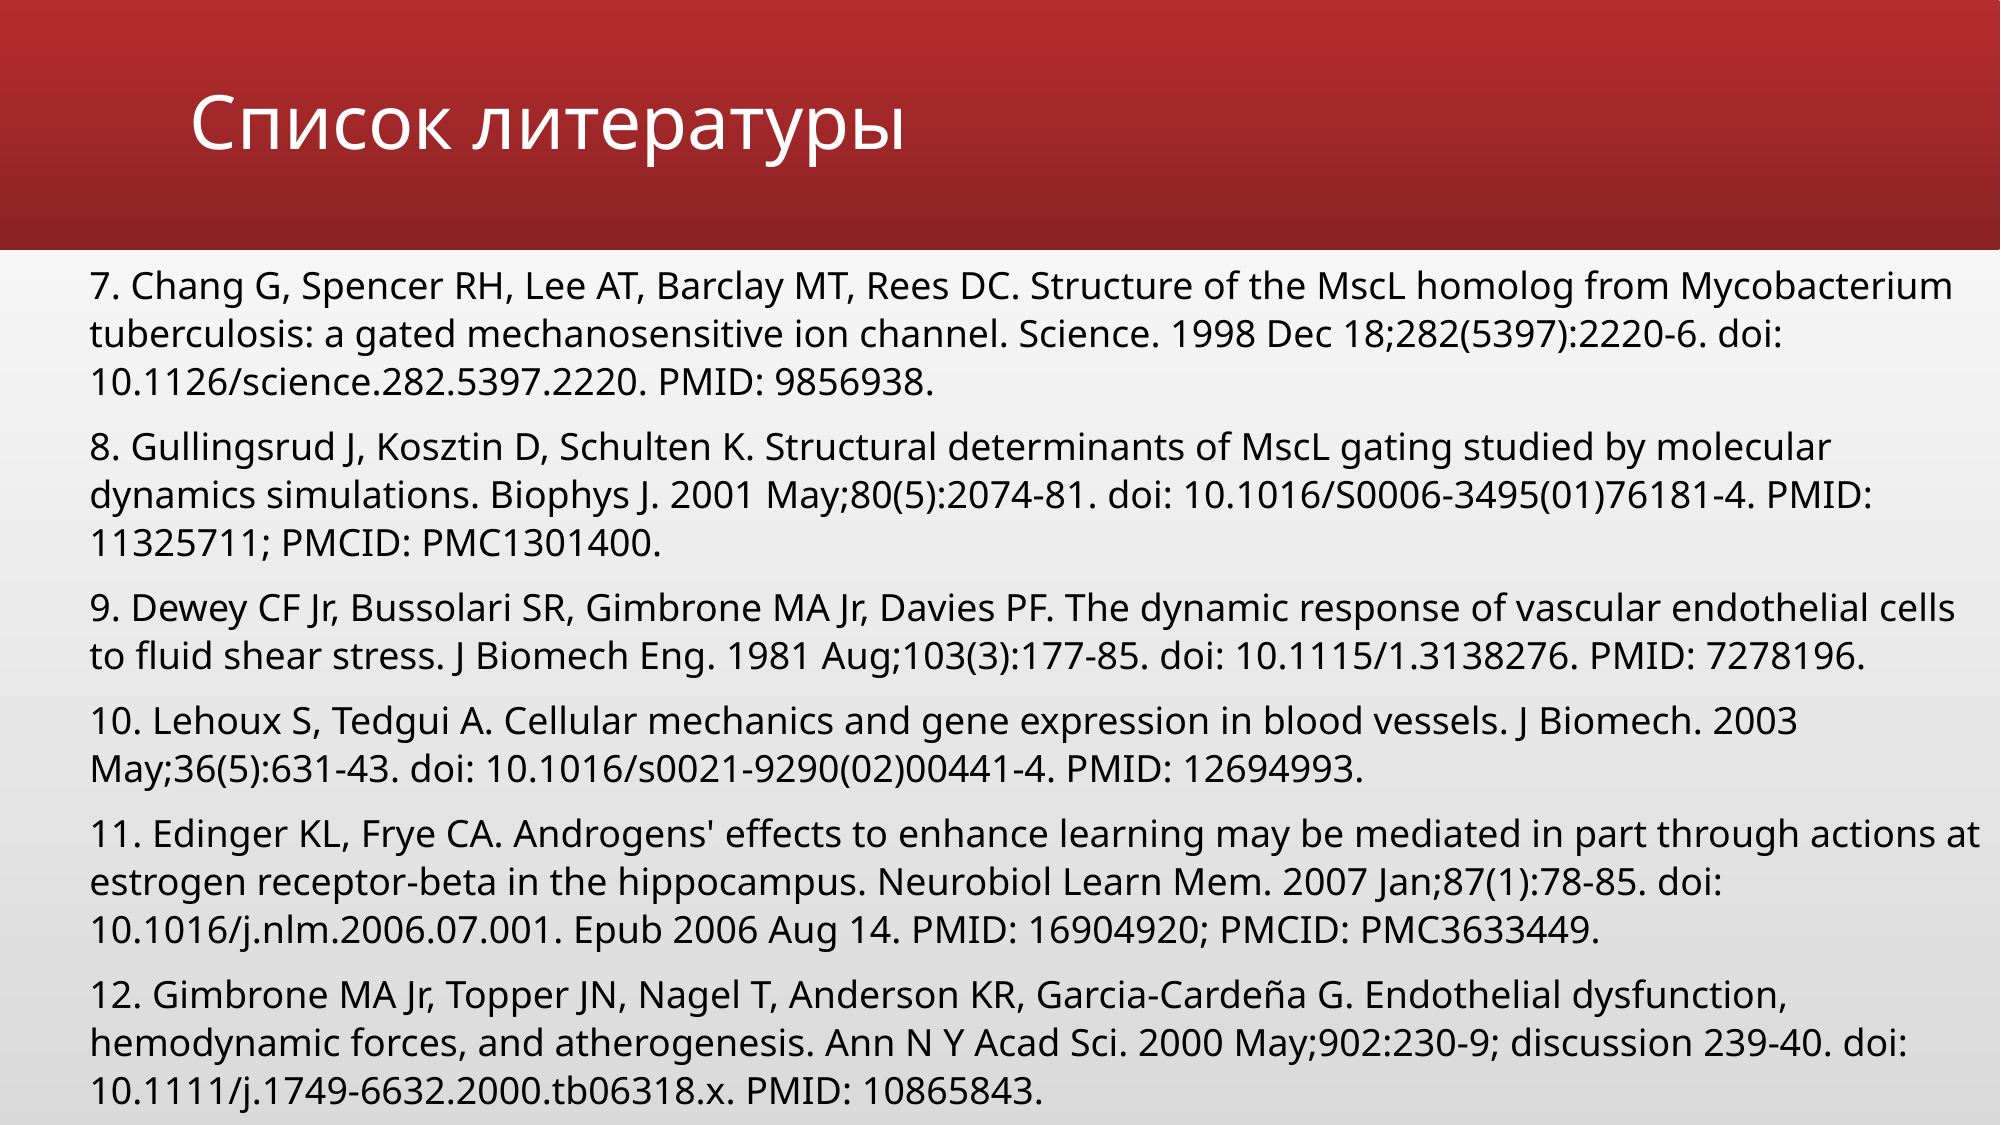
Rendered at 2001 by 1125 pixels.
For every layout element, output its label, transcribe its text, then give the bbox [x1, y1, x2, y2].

title Список литературы [174, 16, 1825, 234]
text_box 7. Chang G, Spencer RH, Lee AT, Barclay MT, Rees DC. Structure of the MscL homolog from Mycobacterium tuberculosis: a gated mechanosensitive ion channel. Science. 1998 Dec 18;282(5397):2220-6. doi: 10.1126/science.282.5397.2220. PMID: 9856938. 8. Gullingsrud J, Kosztin D, Schulten K. Structural determinants of MscL gating studied by molecular dynamics simulations. Biophys J. 2001 May;80(5):2074-81. doi: 10.1016/S0006-3495(01)76181-4. PMID: 11325711; PMCID: PMC1301400. 9. Dewey CF Jr, Bussolari SR, Gimbrone MA Jr, Davies PF. The dynamic response of vascular endothelial cells to fluid shear stress. J Biomech Eng. 1981 Aug;103(3):177-85. doi: 10.1115/1.3138276. PMID: 7278196. 10. Lehoux S, Tedgui A. Cellular mechanics and gene expression in blood vessels. J Biomech. 2003 May;36(5):631-43. doi: 10.1016/s0021-9290(02)00441-4. PMID: 12694993. 11. Edinger KL, Frye CA. Androgens' effects to enhance learning may be mediated in part through actions at estrogen receptor-beta in the hippocampus. Neurobiol Learn Mem. 2007 Jan;87(1):78-85. doi: 10.1016/j.nlm.2006.07.001. Epub 2006 Aug 14. PMID: 16904920; PMCID: PMC3633449. 12. Gimbrone MA Jr, Topper JN, Nagel T, Anderson KR, Garcia-Cardeña G. Endothelial dysfunction, hemodynamic forces, and atherogenesis. Ann N Y Acad Sci. 2000 May;902:230-9; discussion 239-40. doi: 10.1111/j.1749-6632.2000.tb06318.x. PMID: 10865843. [74, 251, 2000, 1120]
